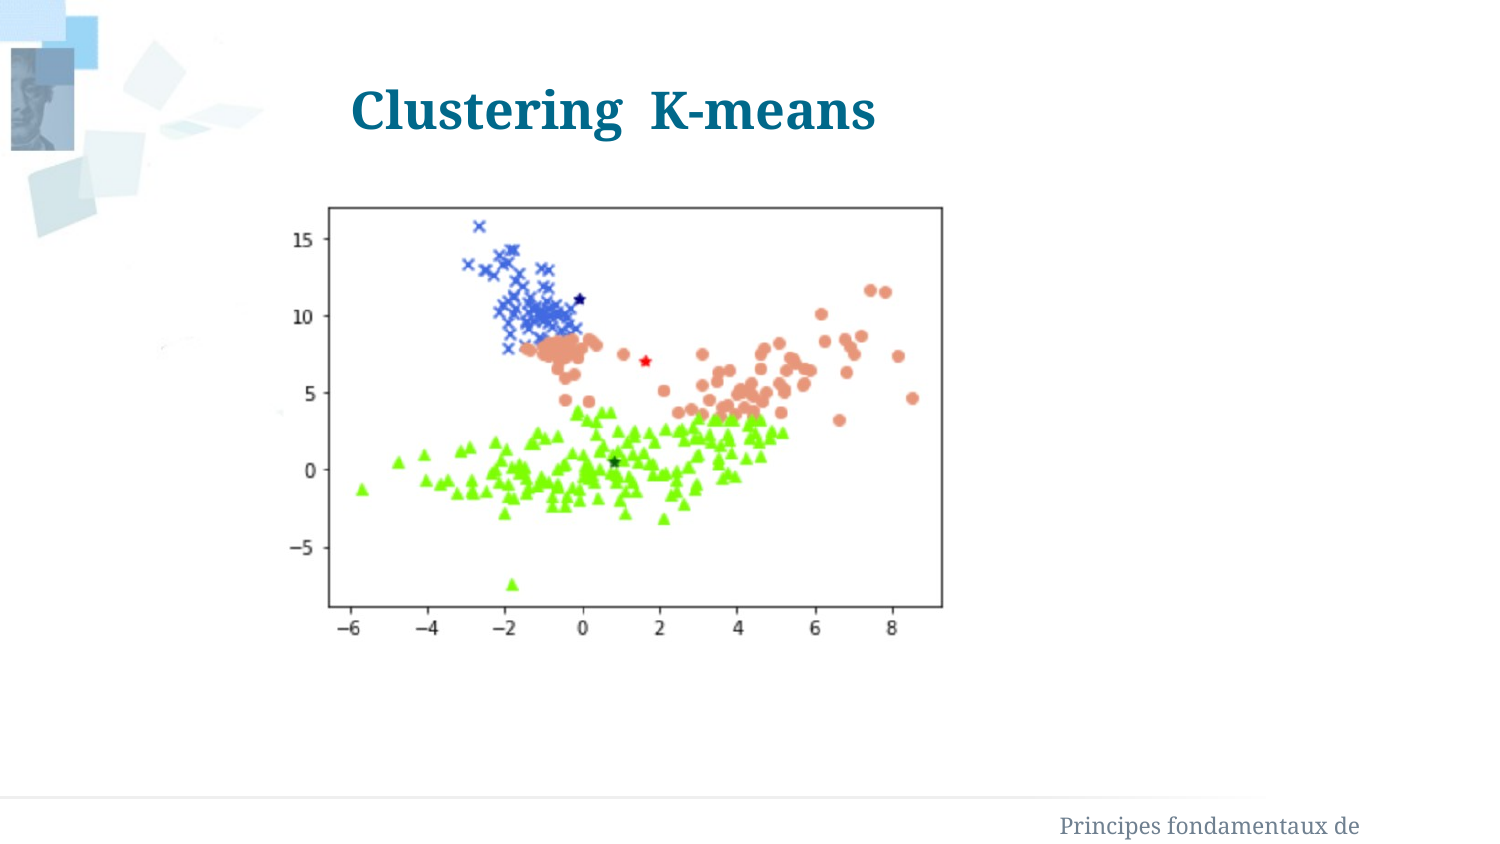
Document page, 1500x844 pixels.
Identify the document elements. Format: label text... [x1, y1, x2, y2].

picture [0, 0, 949, 643]
footer Principes fondamentaux de l'apprentissage automatique [1055, 805, 1494, 844]
text_box Clustering K-means [346, 71, 919, 140]
